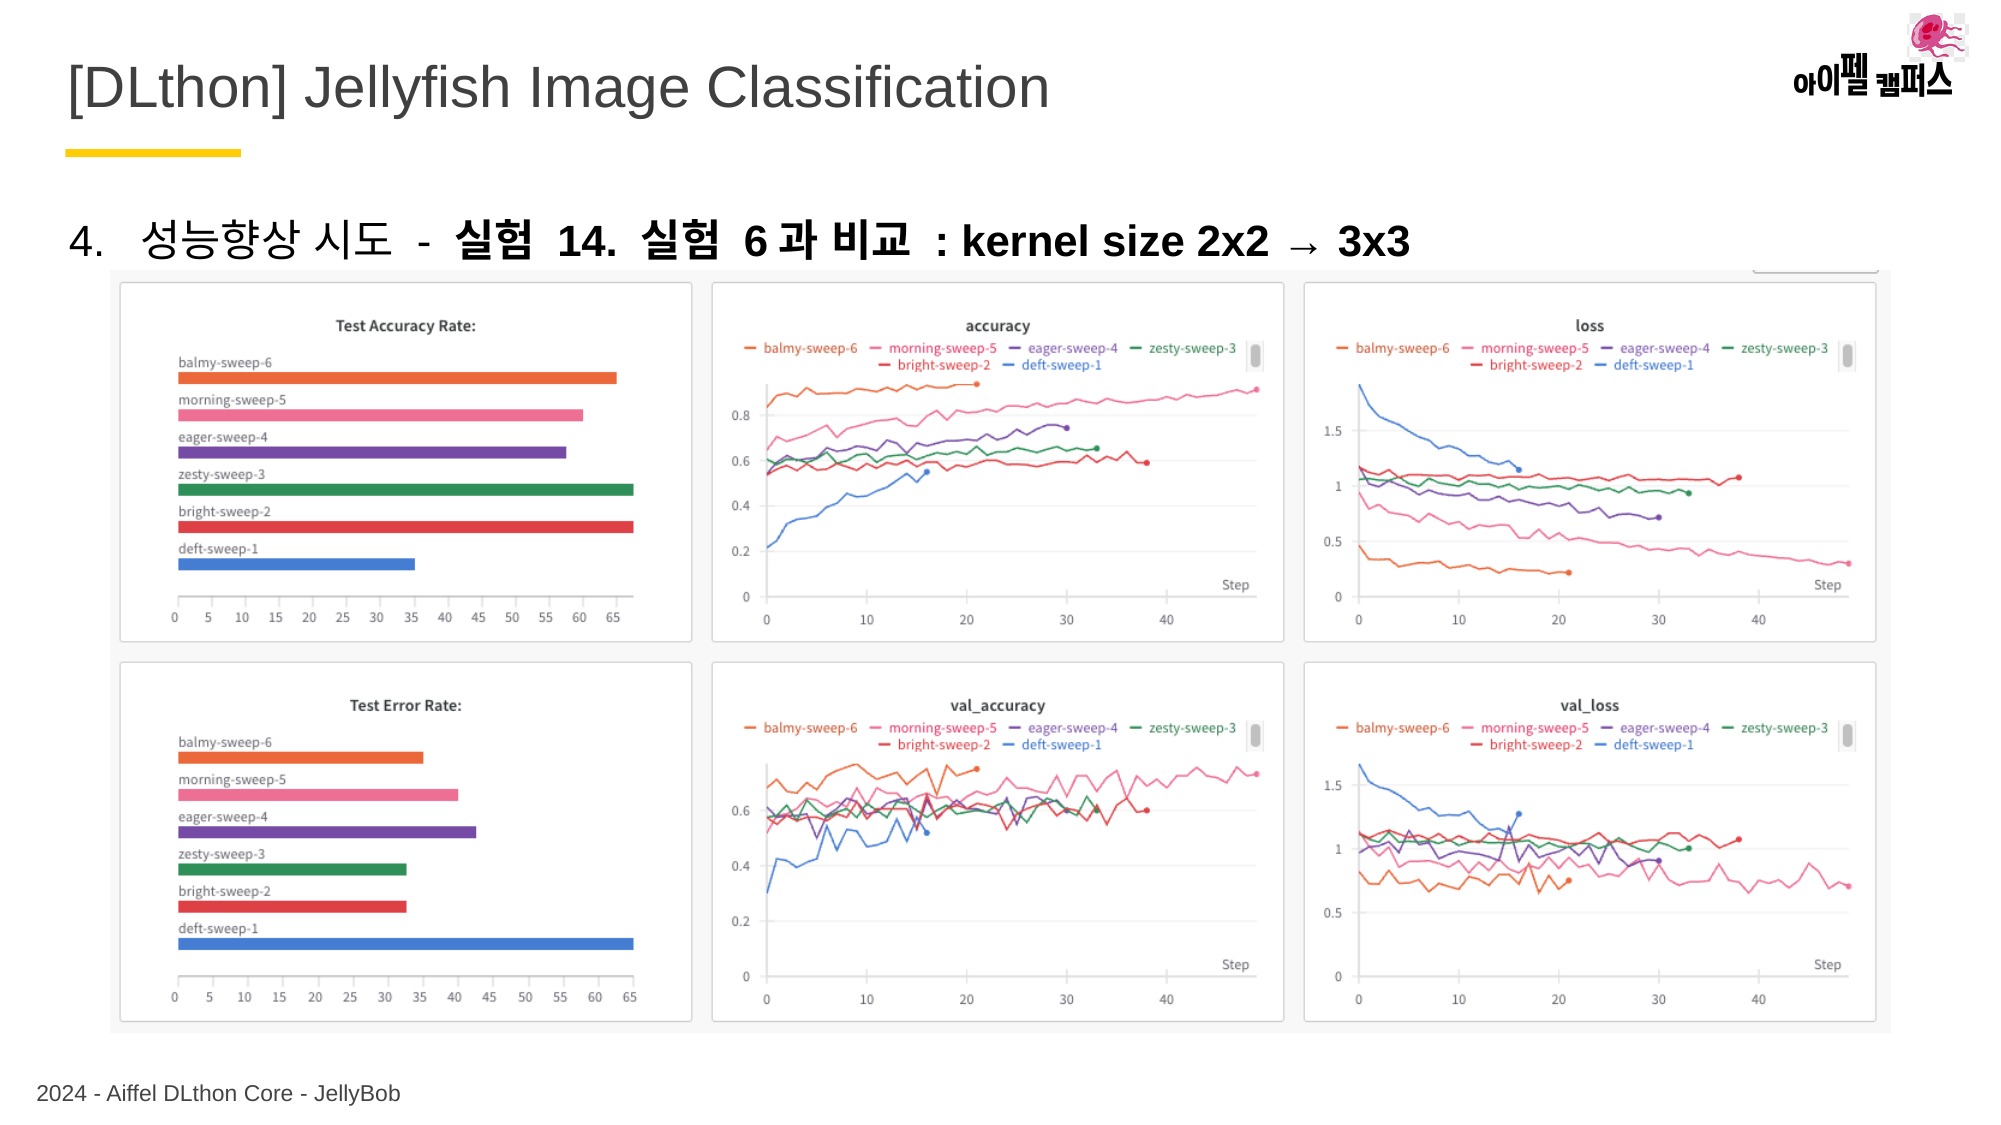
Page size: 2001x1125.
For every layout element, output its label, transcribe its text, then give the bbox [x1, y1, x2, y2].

text_box 2024 - Aiffel DLthon Core - JellyBob [28, 1057, 582, 1114]
picture [109, 269, 1891, 1033]
title [DLthon] Jellyfish Image Classification [60, 49, 1795, 167]
text_box 4. 성능향상 시도 - 실험 14. 실험 6과 비교 : kernel size 2x2 → 3x3 [63, 180, 1563, 271]
picture [1794, 13, 1969, 98]
